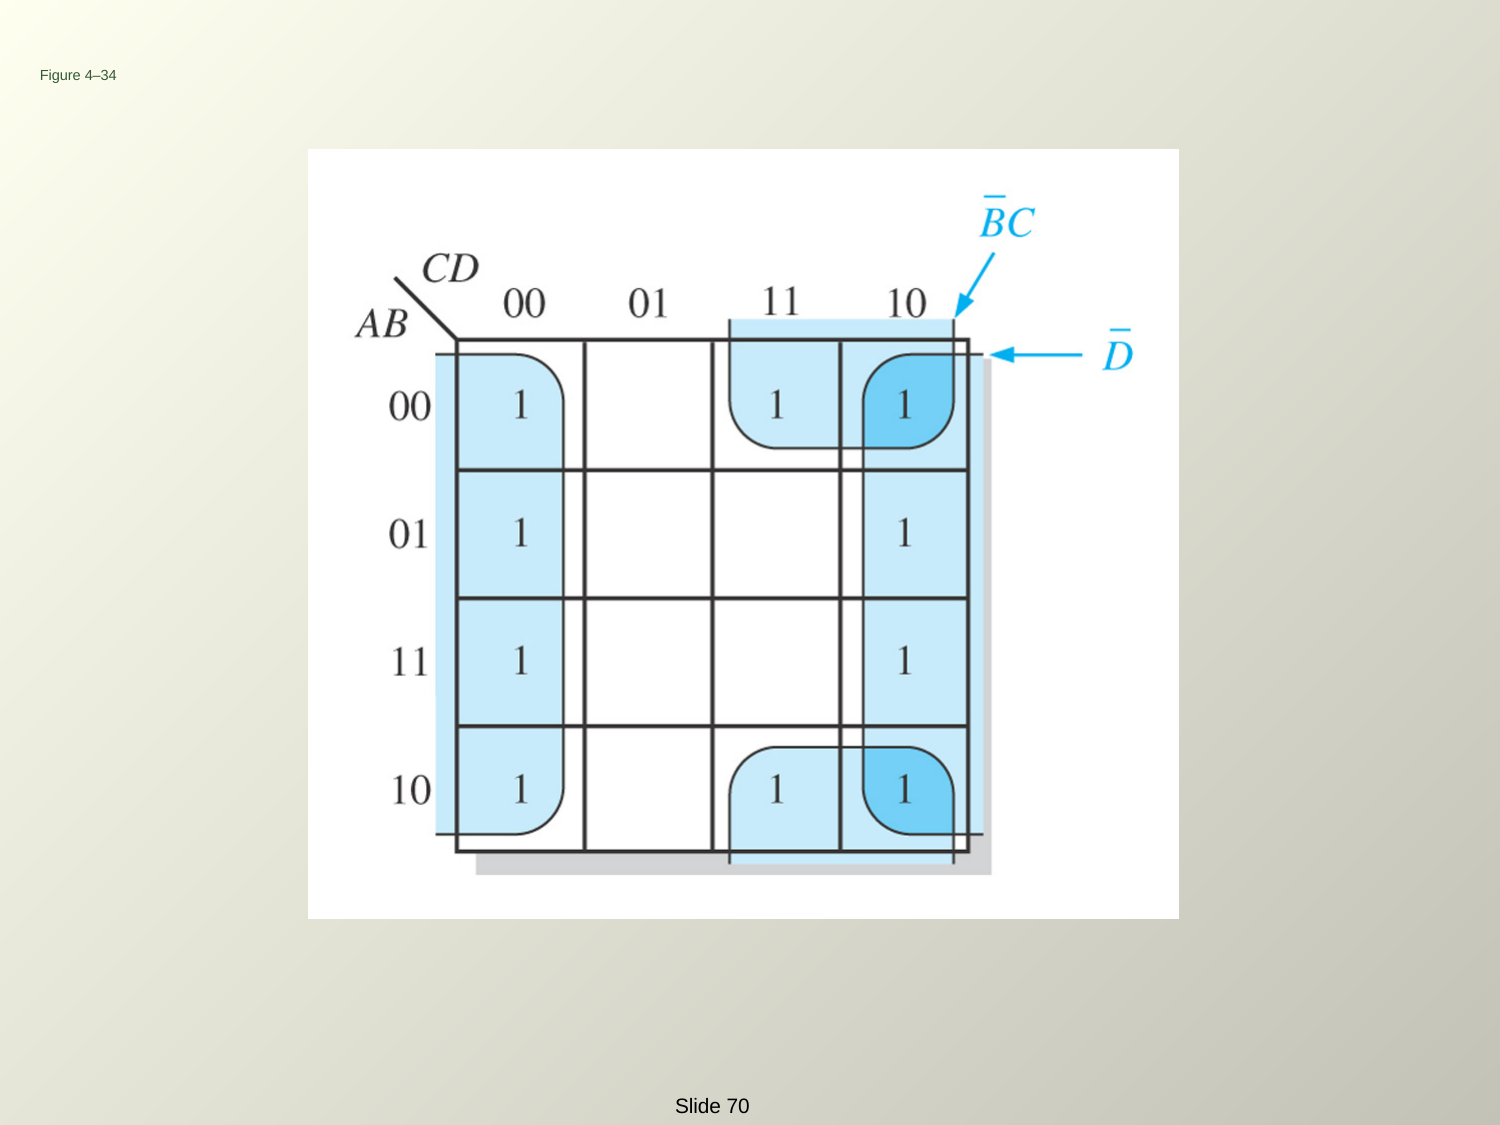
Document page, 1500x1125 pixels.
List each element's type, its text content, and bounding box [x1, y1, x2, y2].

picture [308, 149, 1179, 919]
title Figure 4–34 [24, 37, 1463, 113]
